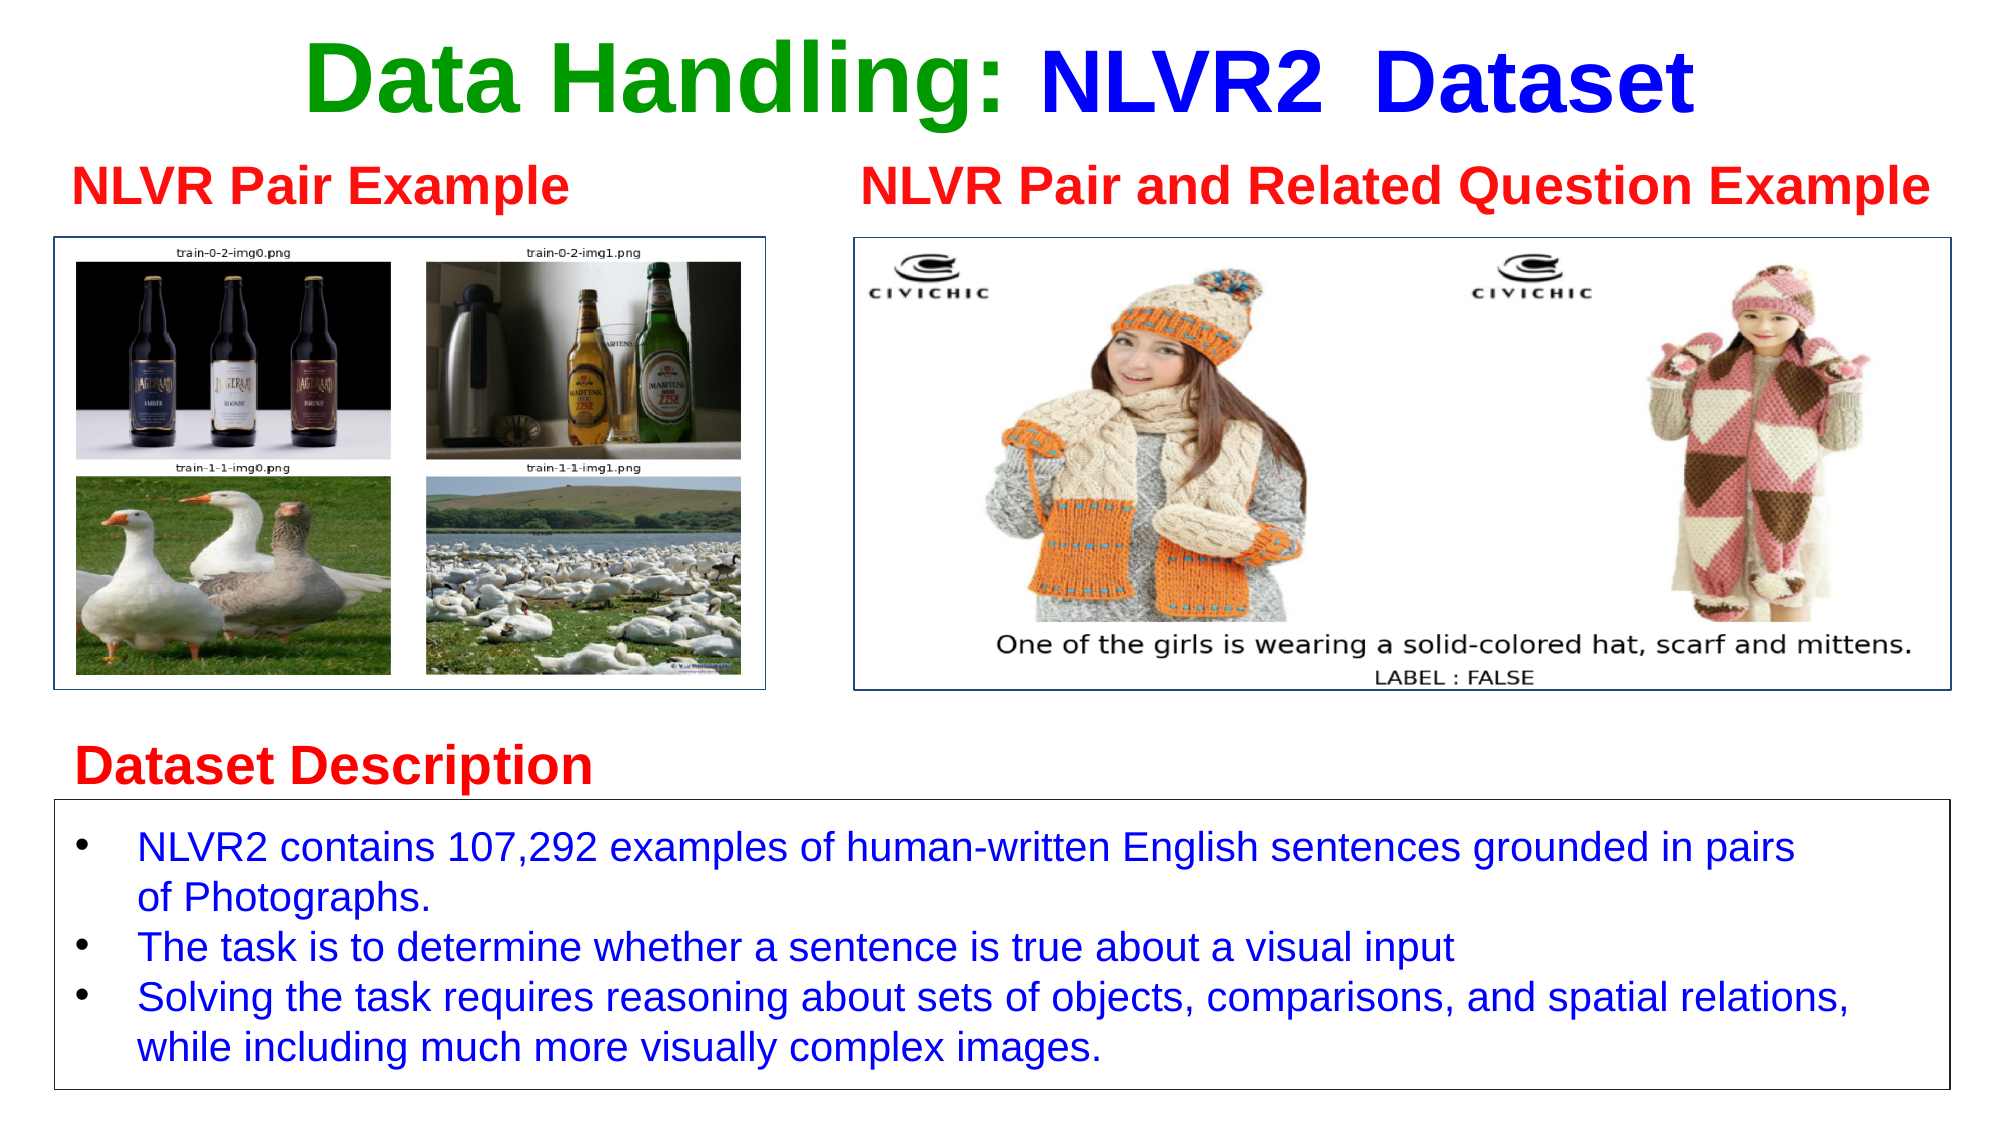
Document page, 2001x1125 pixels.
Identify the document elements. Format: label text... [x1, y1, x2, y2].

text_box NLVR Pair and Related Question Example [840, 140, 1965, 225]
text_box Dataset Description [54, 718, 769, 806]
picture [54, 237, 765, 689]
text_box NLVR2 contains 107,292 examples of human-written English sentences grounded in pairs of Photographs. The task is to determine whether a sentence is true about a visual input Solving the task requires reasoning about sets of objects, comparisons, and spatial relations, while including much more visually complex images. [54, 799, 1951, 1090]
picture [854, 238, 1951, 690]
text_box NLVR Pair Example [51, 140, 765, 225]
text_box Data Handling: NLVR2 Dataset [0, 0, 2000, 137]
